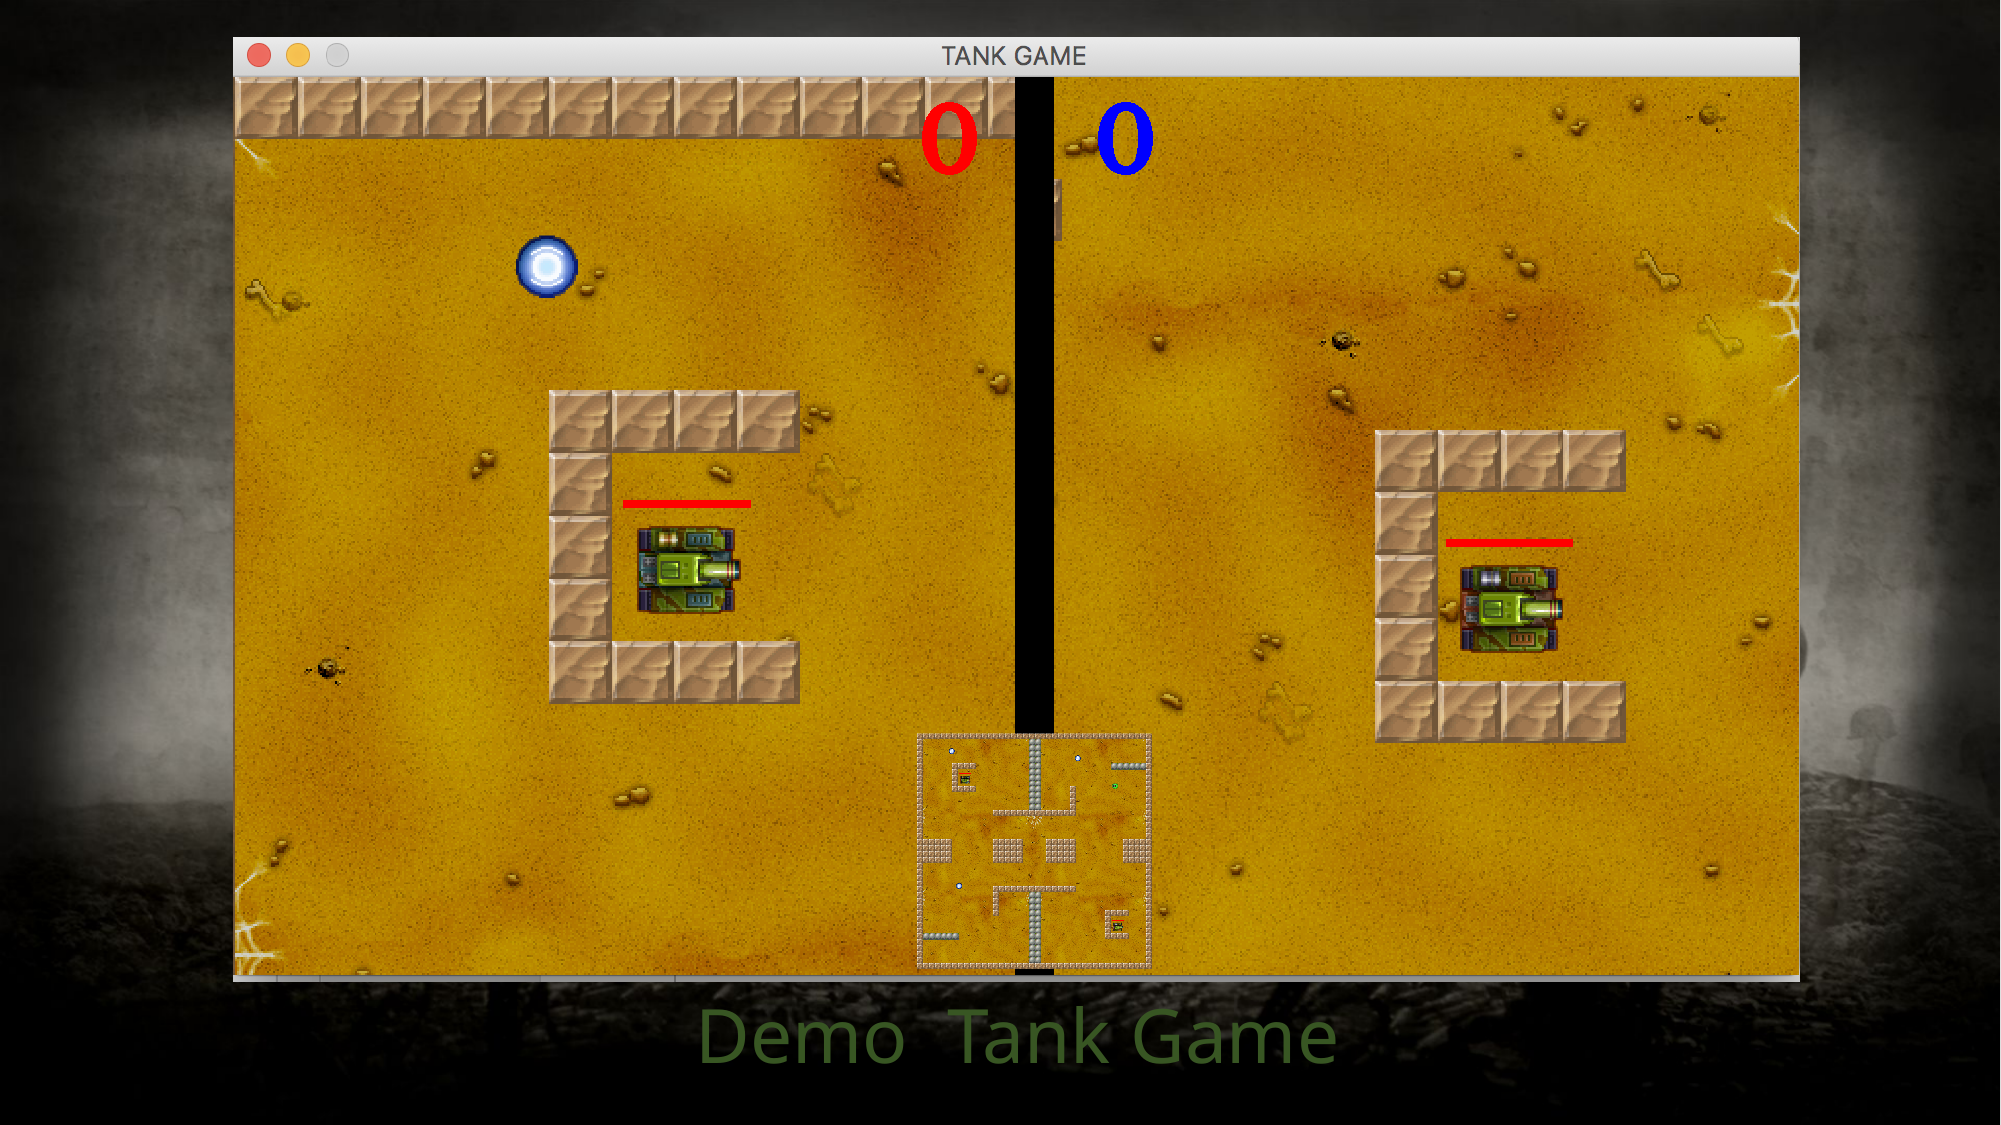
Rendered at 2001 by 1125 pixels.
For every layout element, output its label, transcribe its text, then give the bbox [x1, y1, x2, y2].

text_box Demo Tank Game [680, 982, 1555, 1087]
picture [0, 0, 2001, 1125]
